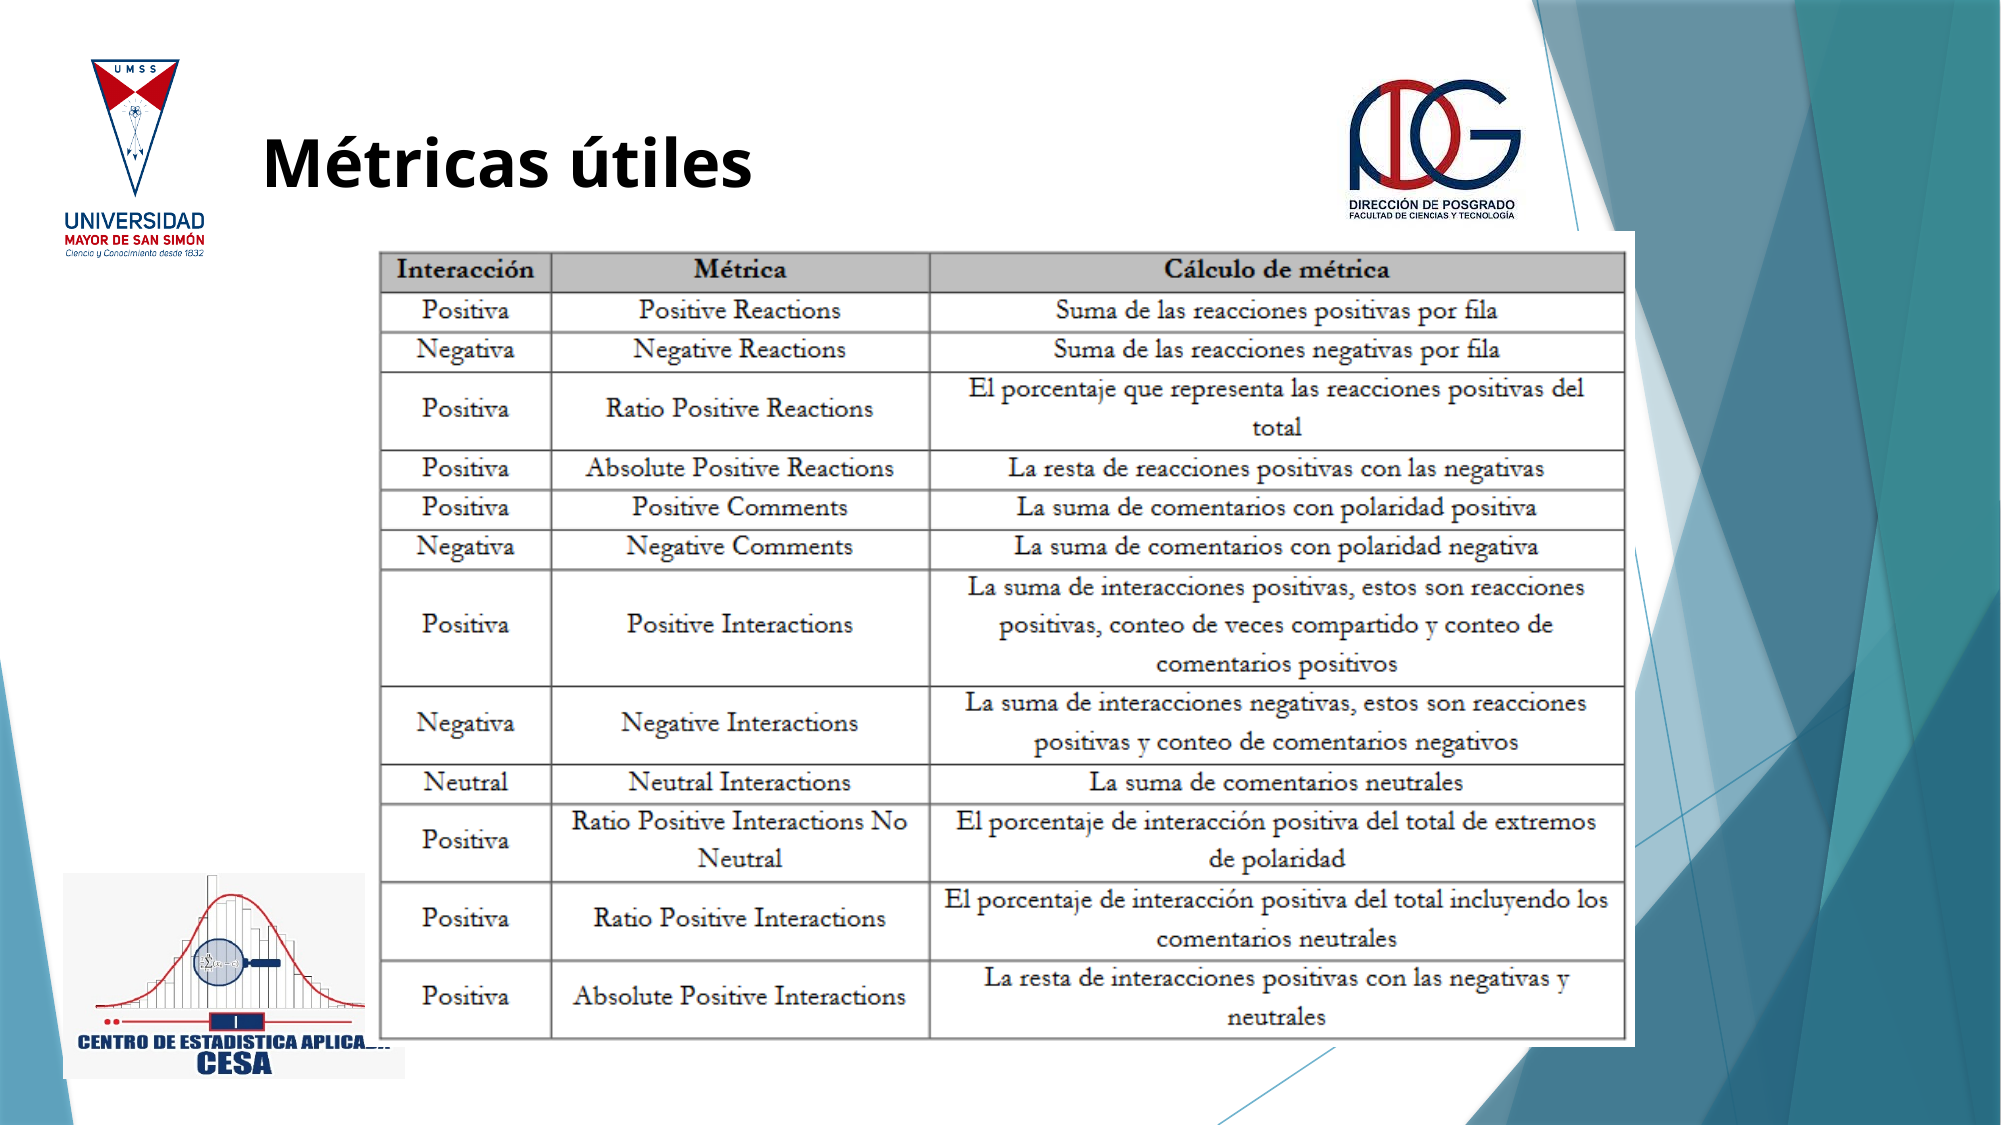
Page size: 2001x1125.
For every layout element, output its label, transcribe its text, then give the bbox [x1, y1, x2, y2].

picture [63, 46, 1635, 1079]
title Métricas útiles [246, 97, 1330, 232]
picture [64, 59, 205, 258]
